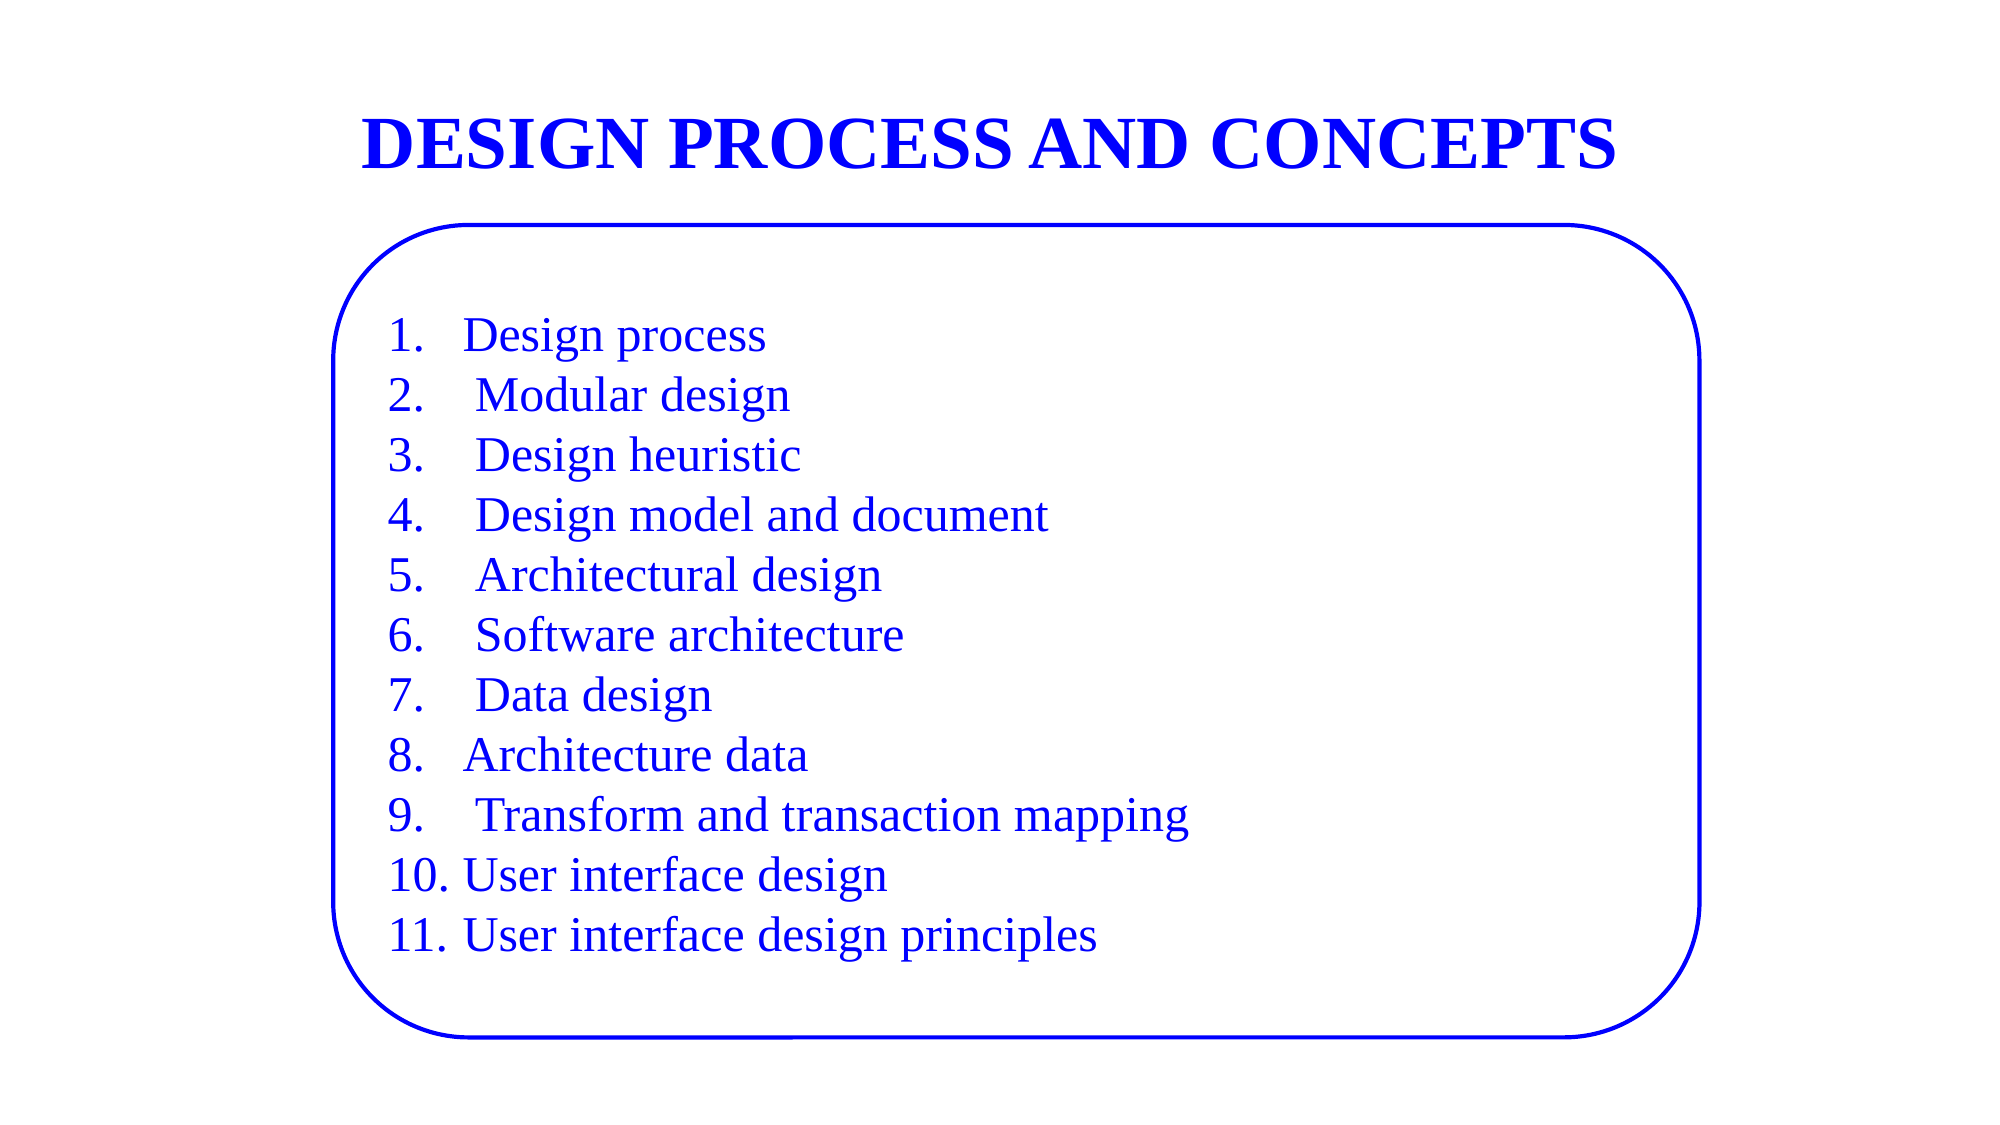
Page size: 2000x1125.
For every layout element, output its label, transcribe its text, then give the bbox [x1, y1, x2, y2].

title DESIGN PROCESS AND CONCEPTS [99, 45, 1900, 233]
text_box Design process Modular design Design heuristic Design model and document Architectural design Software architecture Data design Architecture data Transform and transaction mapping User interface design User interface design principles [331, 222, 1702, 1040]
